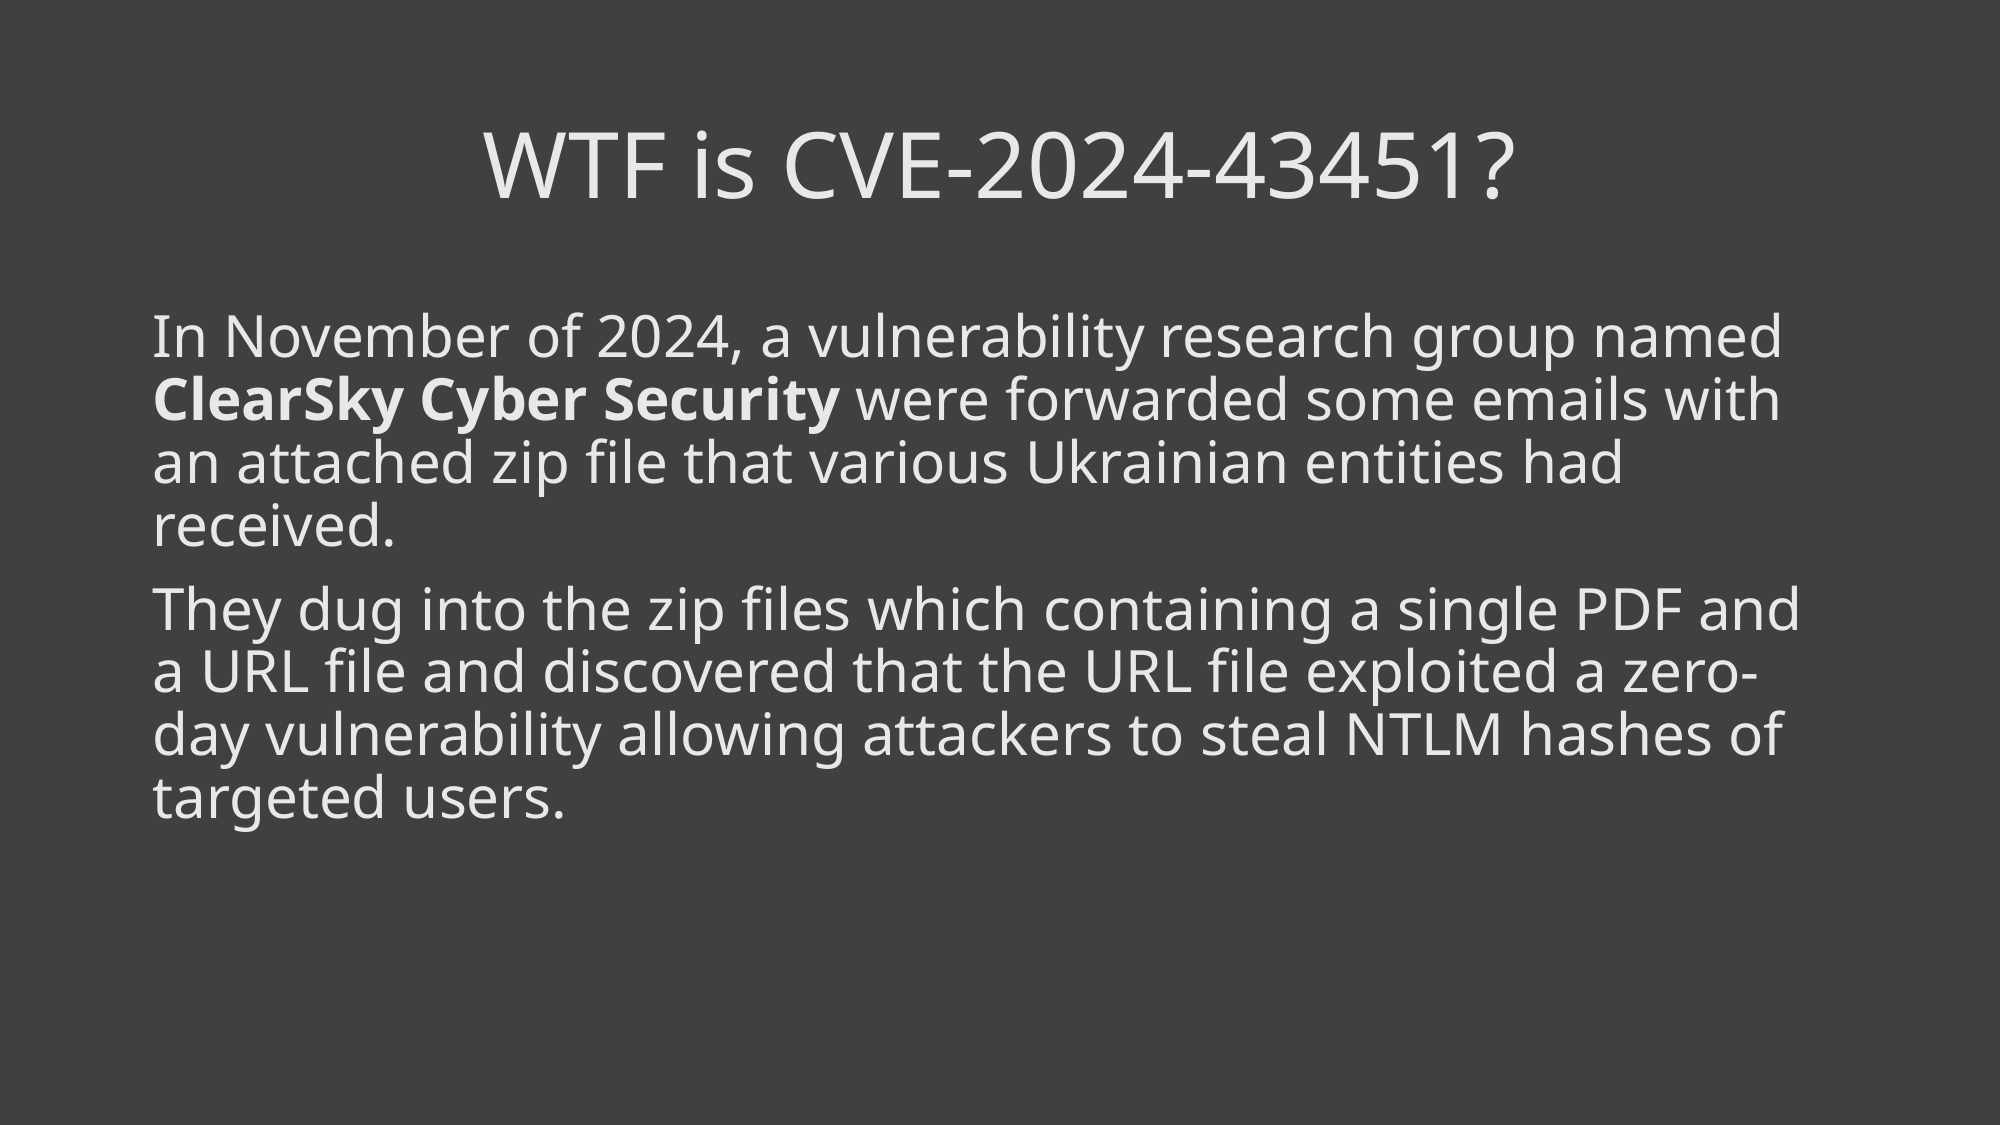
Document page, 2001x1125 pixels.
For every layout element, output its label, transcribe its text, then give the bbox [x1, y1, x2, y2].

title WTF is CVE-2024-43451? [137, 59, 1863, 278]
list In November of 2024, a vulnerability research group named ClearSky Cyber Security were forwarded some emails with an attached zip file that various Ukrainian entities had received. They dug into the zip files which containing a single PDF and a URL file and discovered that the URL file exploited a zero-day vulnerability allowing attackers to steal NTLM hashes of targeted users. [137, 299, 1863, 1014]
